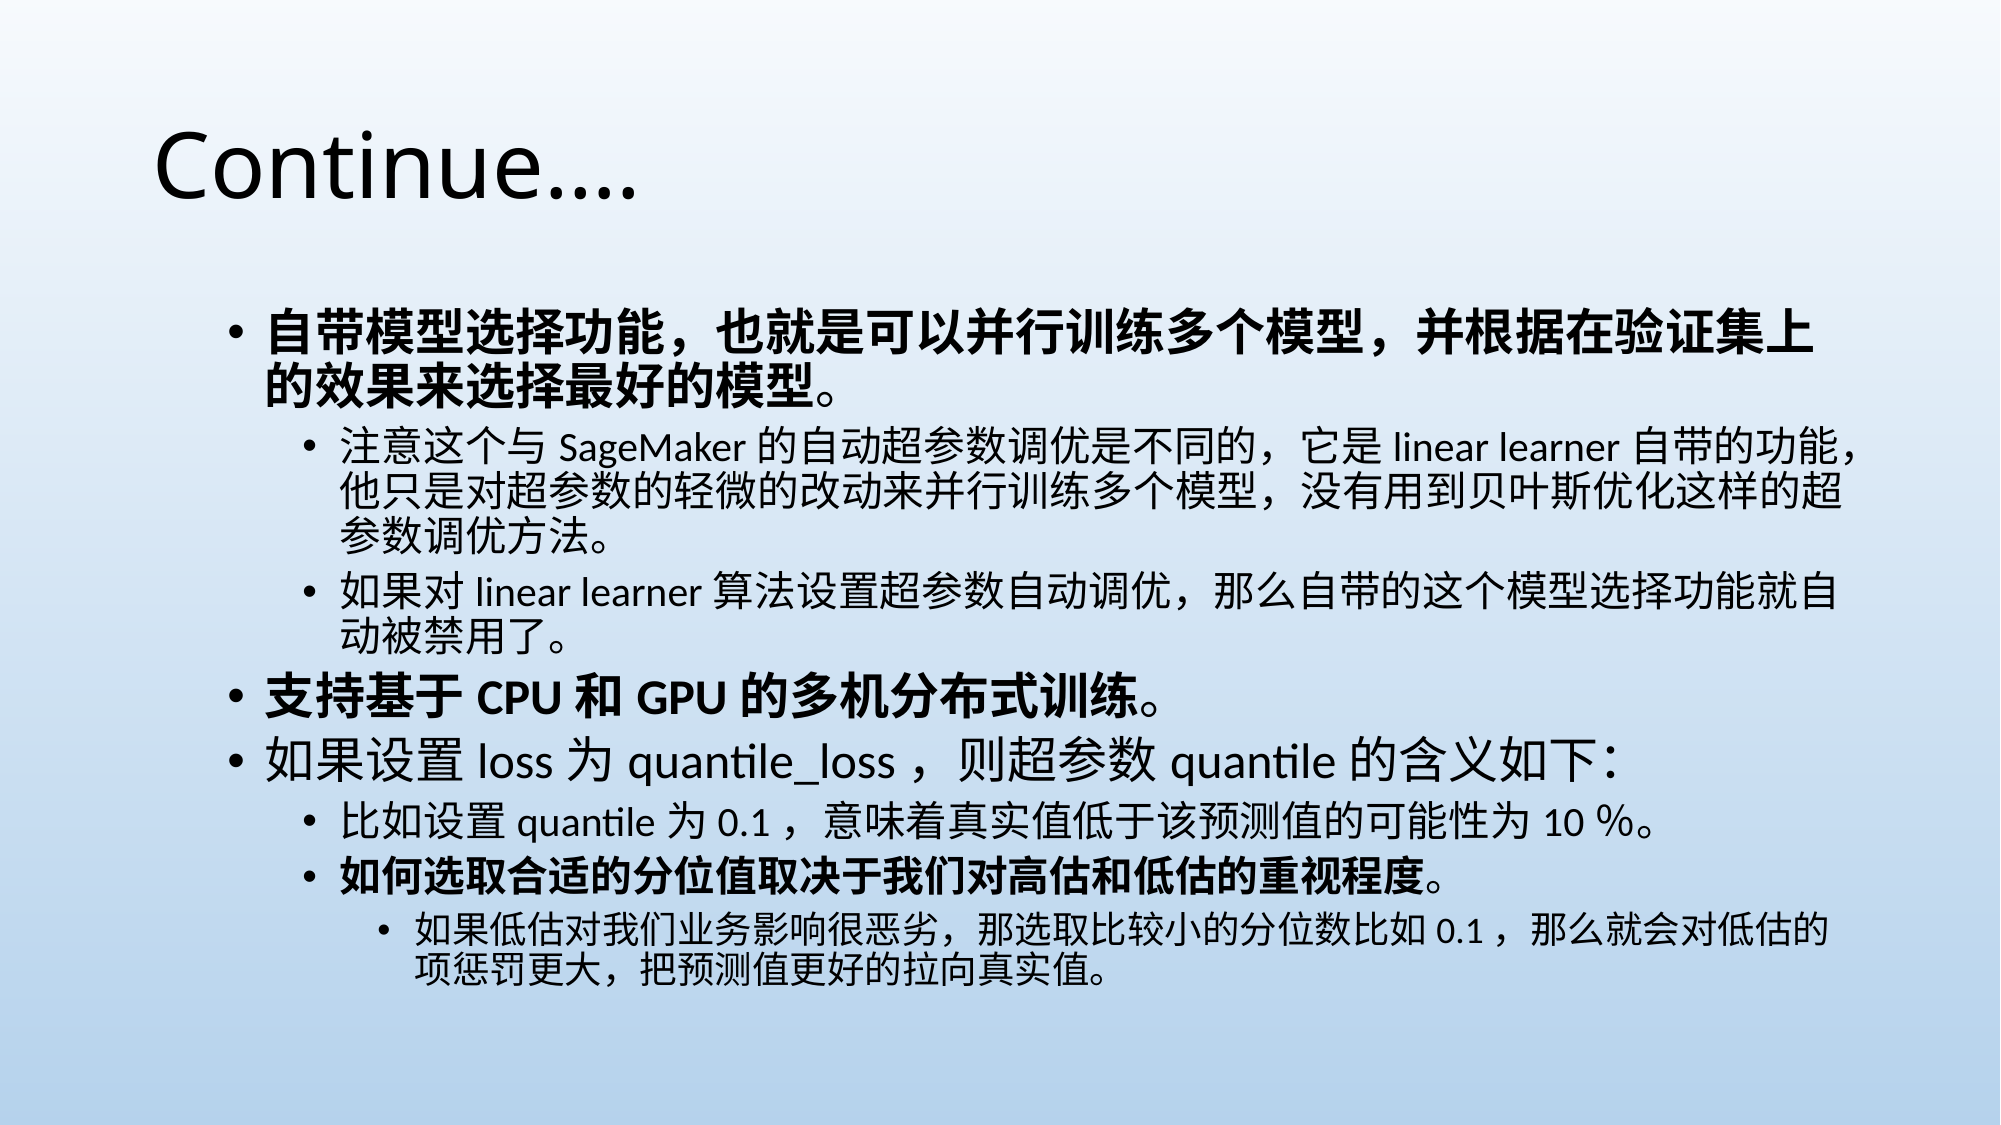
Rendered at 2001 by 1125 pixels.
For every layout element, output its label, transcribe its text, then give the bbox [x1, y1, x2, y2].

title Continue…. [137, 59, 1863, 278]
list 自带模型选择功能，也就是可以并行训练多个模型，并根据在验证集上的效果来选择最好的模型。 注意这个与SageMaker的自动超参数调优是不同的，它是linear learner自带的功能，他只是对超参数的轻微的改动来并行训练多个模型，没有用到贝叶斯优化这样的超参数调优方法。 如果对linear learner算法设置超参数自动调优，那么自带的这个模型选择功能就自动被禁用了。 支持基于CPU和GPU的多机分布式训练。 如果设置loss为quantile_loss，则超参数quantile的含义如下： 比如设置quantile为0.1，意味着真实值低于该预测值的可能性为10％。 如何选取合适的分位值取决于我们对高估和低估的重视程度。 如果低估对我们业务影响很恶劣，那选取比较小的分位数比如0.1，那么就会对低估的项惩罚更大，把预测值更好的拉向真实值。 [137, 299, 1863, 1014]
